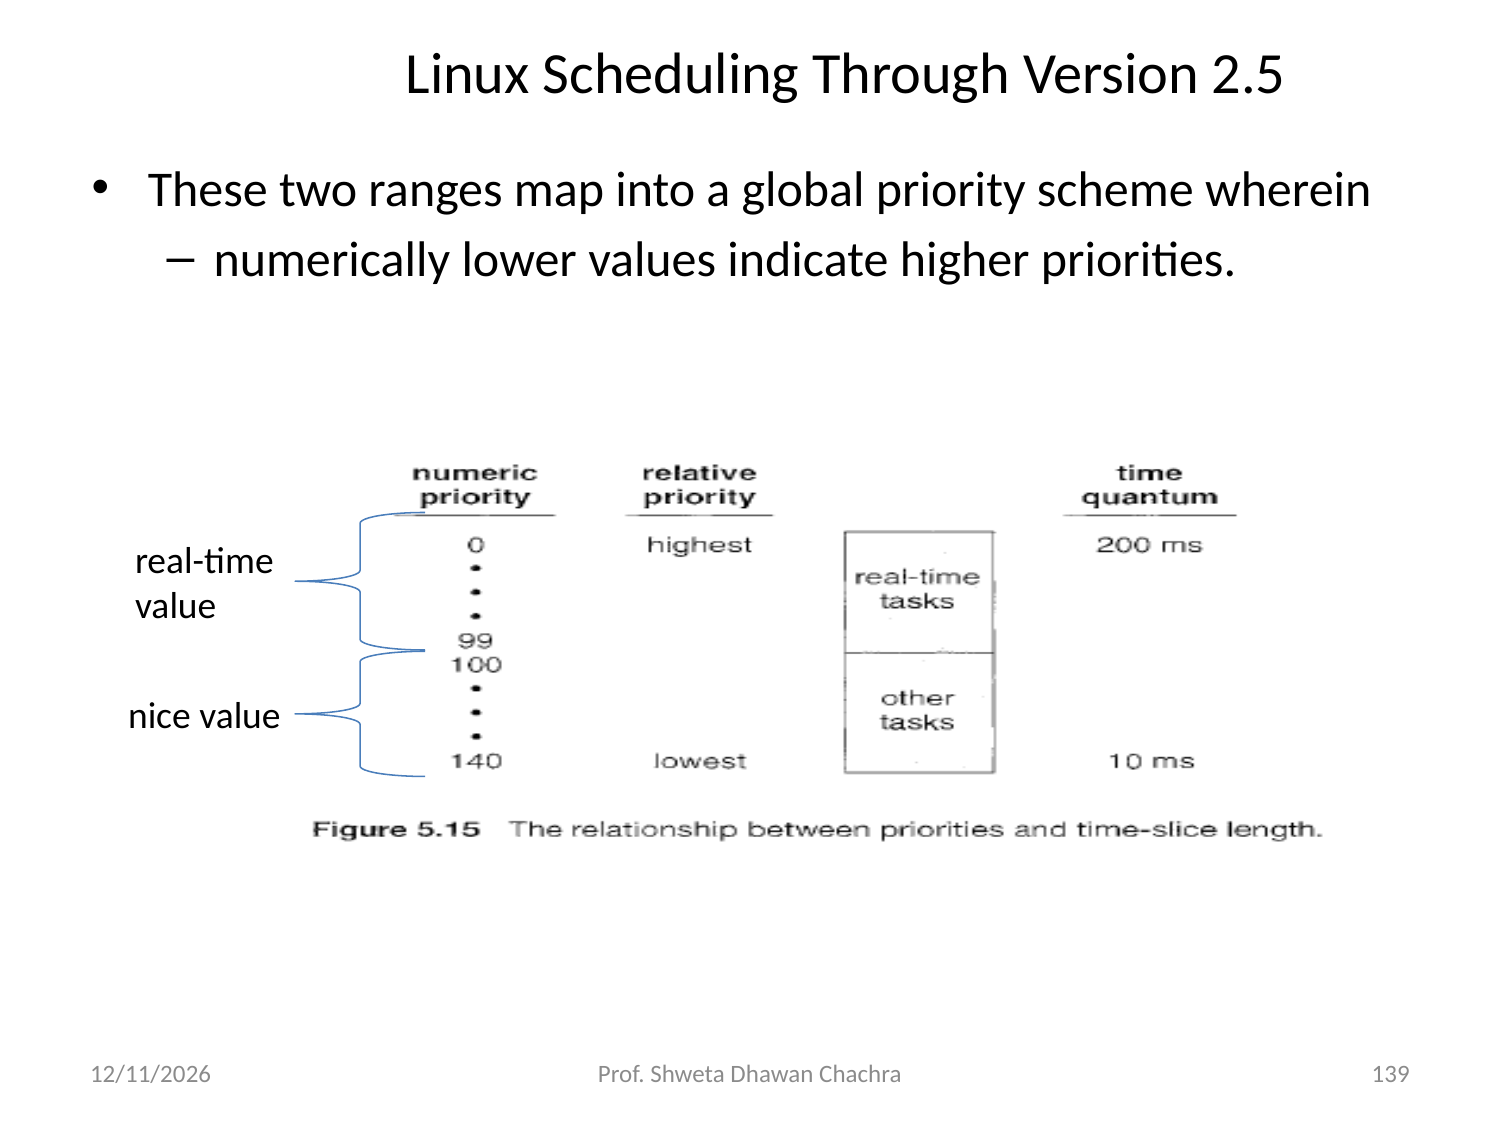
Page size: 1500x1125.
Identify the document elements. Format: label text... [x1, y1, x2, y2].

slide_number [75, 1042, 425, 1103]
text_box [111, 444, 1335, 856]
slide_number 139 [1074, 1042, 1425, 1103]
title Linux Scheduling Through Version 2.5 [202, 22, 1490, 118]
footer Prof. Shweta Dhawan Chachra [512, 1042, 988, 1103]
list These two ranges map into a global priority scheme wherein numerically lower values indicate higher priorities. [76, 149, 1436, 953]
